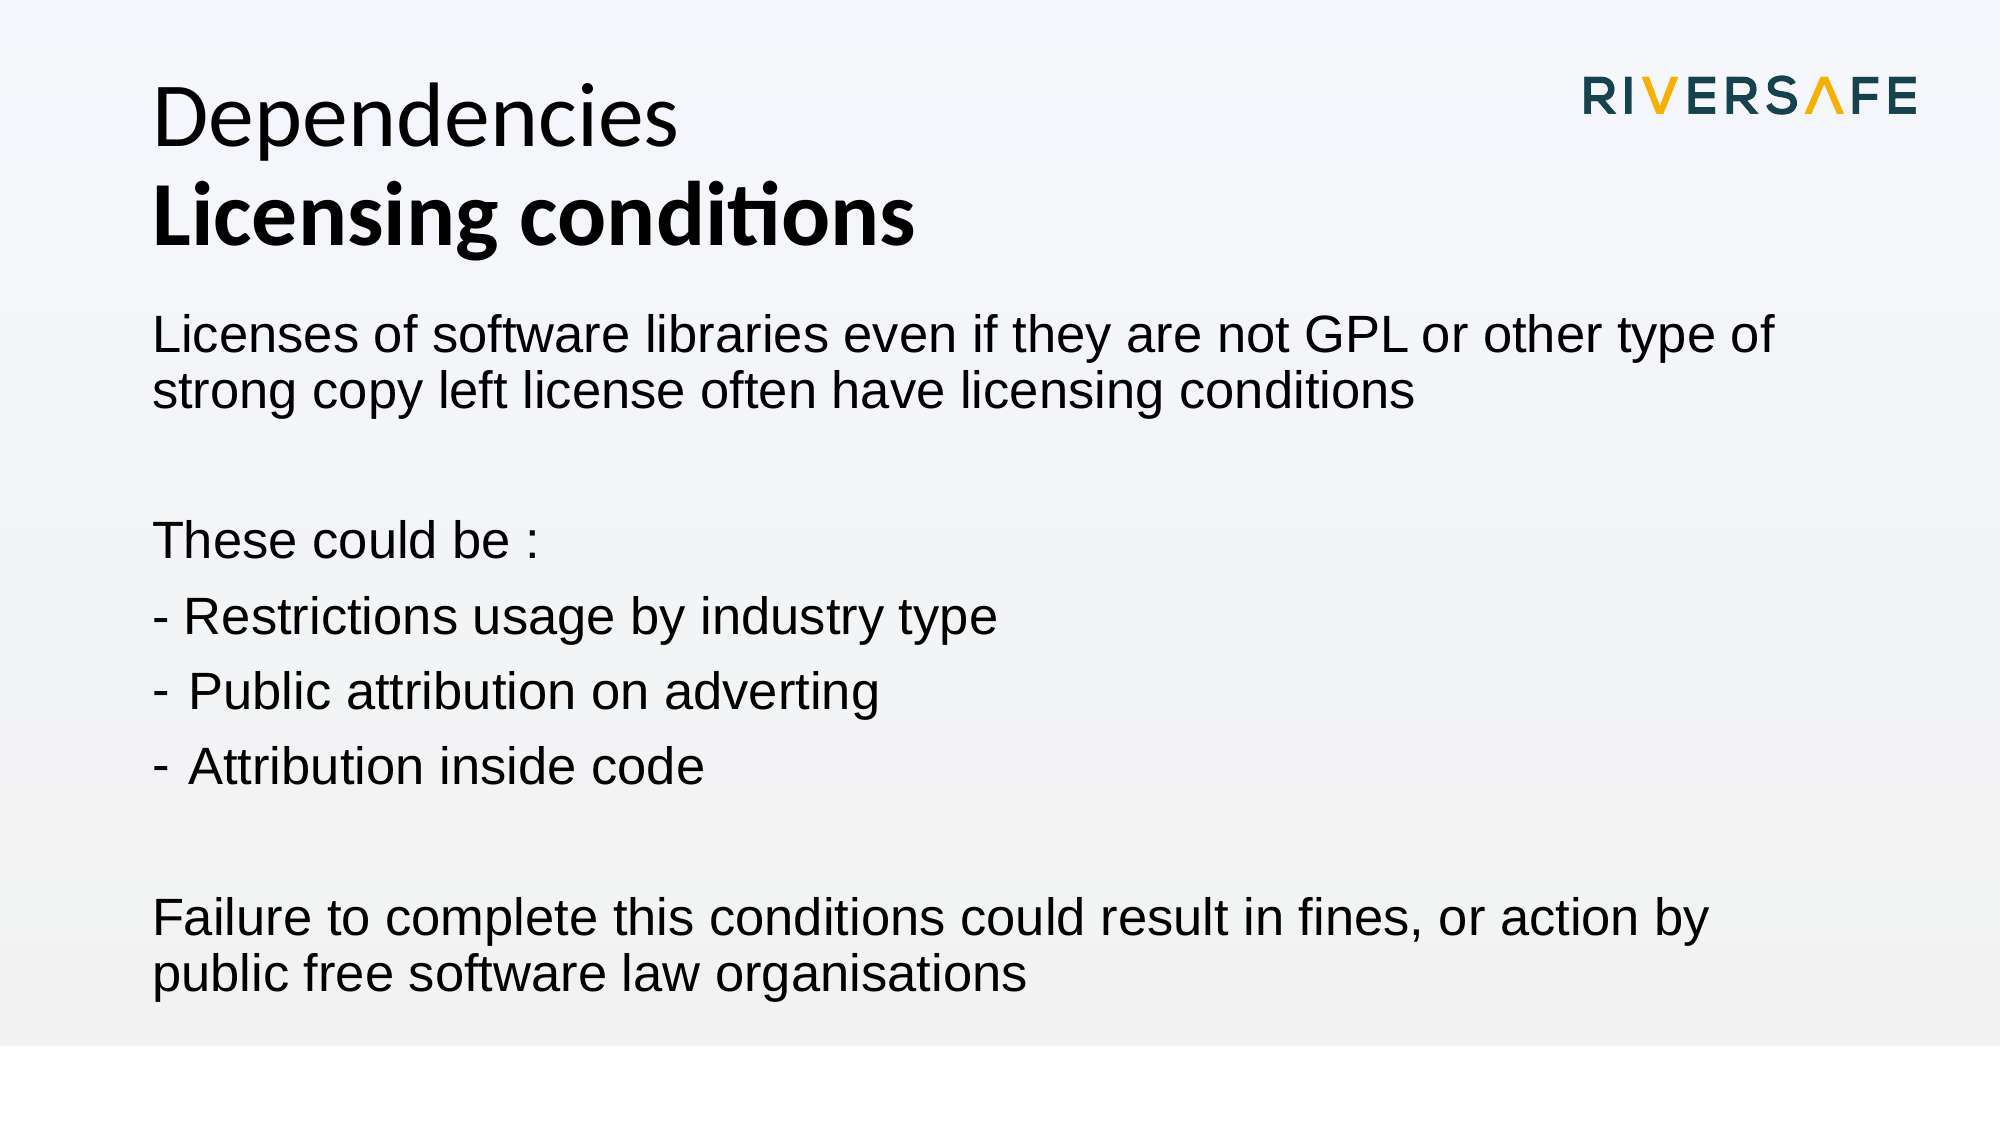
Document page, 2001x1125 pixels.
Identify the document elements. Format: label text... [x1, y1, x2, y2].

title Dependencies Licensing conditions [137, 59, 1863, 278]
picture [1863, 75, 1916, 115]
text_box Licenses of software libraries even if they are not GPL or other type of strong copy left license often have licensing conditions These could be : - Restrictions usage by industry type Public attribution on adverting Attribution inside code Failure to complete this conditions could result in fines, or action by public free software law organisations [137, 299, 1863, 1014]
